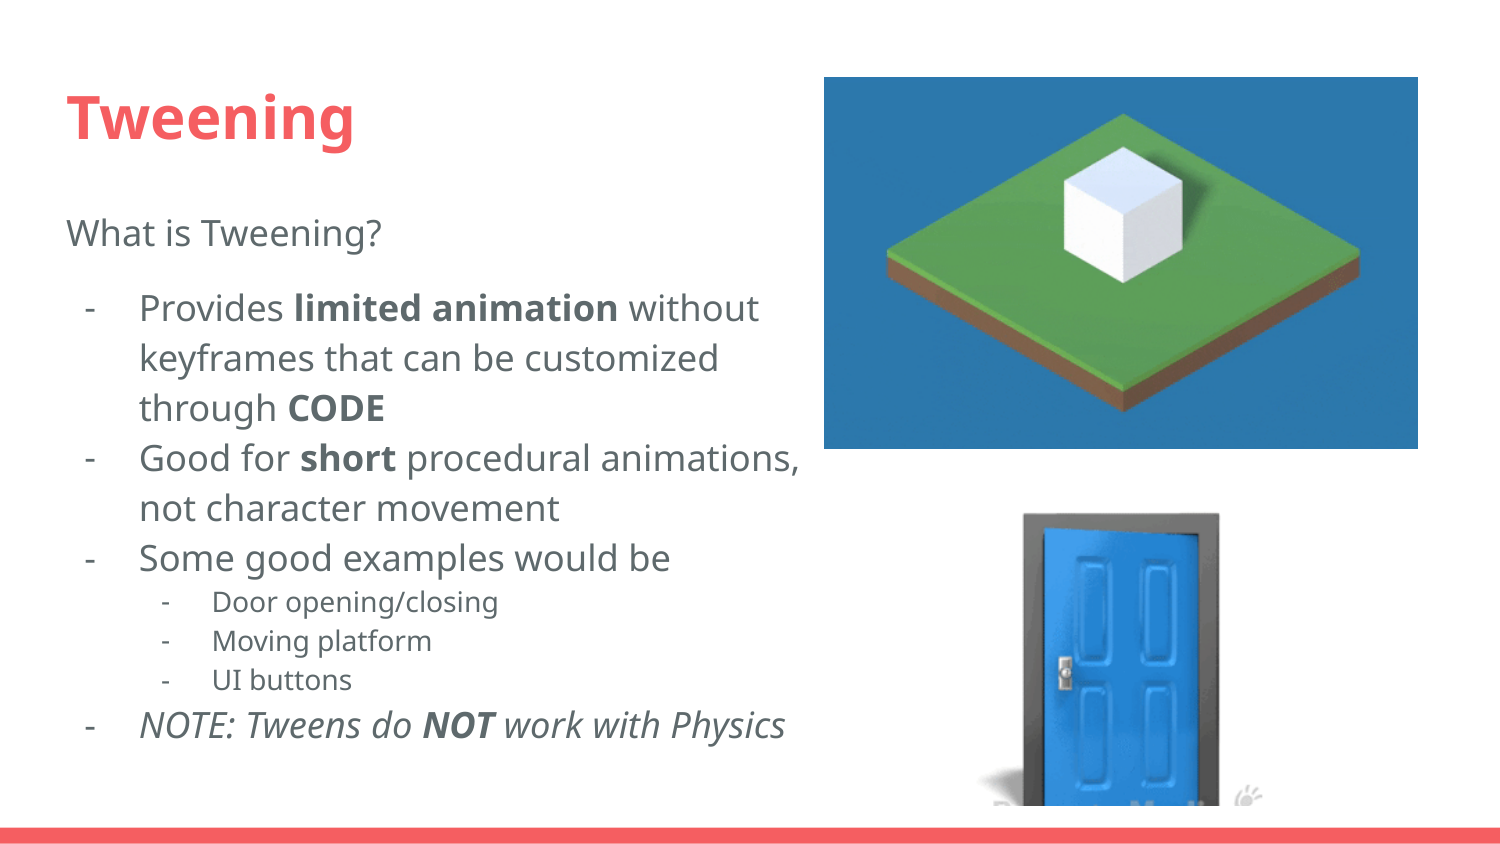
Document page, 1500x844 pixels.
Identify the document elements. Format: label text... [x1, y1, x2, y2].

picture [913, 472, 1329, 807]
list What is Tweening? Provides limited animation without keyframes that can be customized through CODE Good for short procedural animations, not character movement Some good examples would be Door opening/closing Moving platform UI buttons NOTE: Tweens do NOT work with Physics [51, 189, 825, 806]
picture [824, 77, 1418, 449]
title Tweening [51, 64, 1449, 167]
